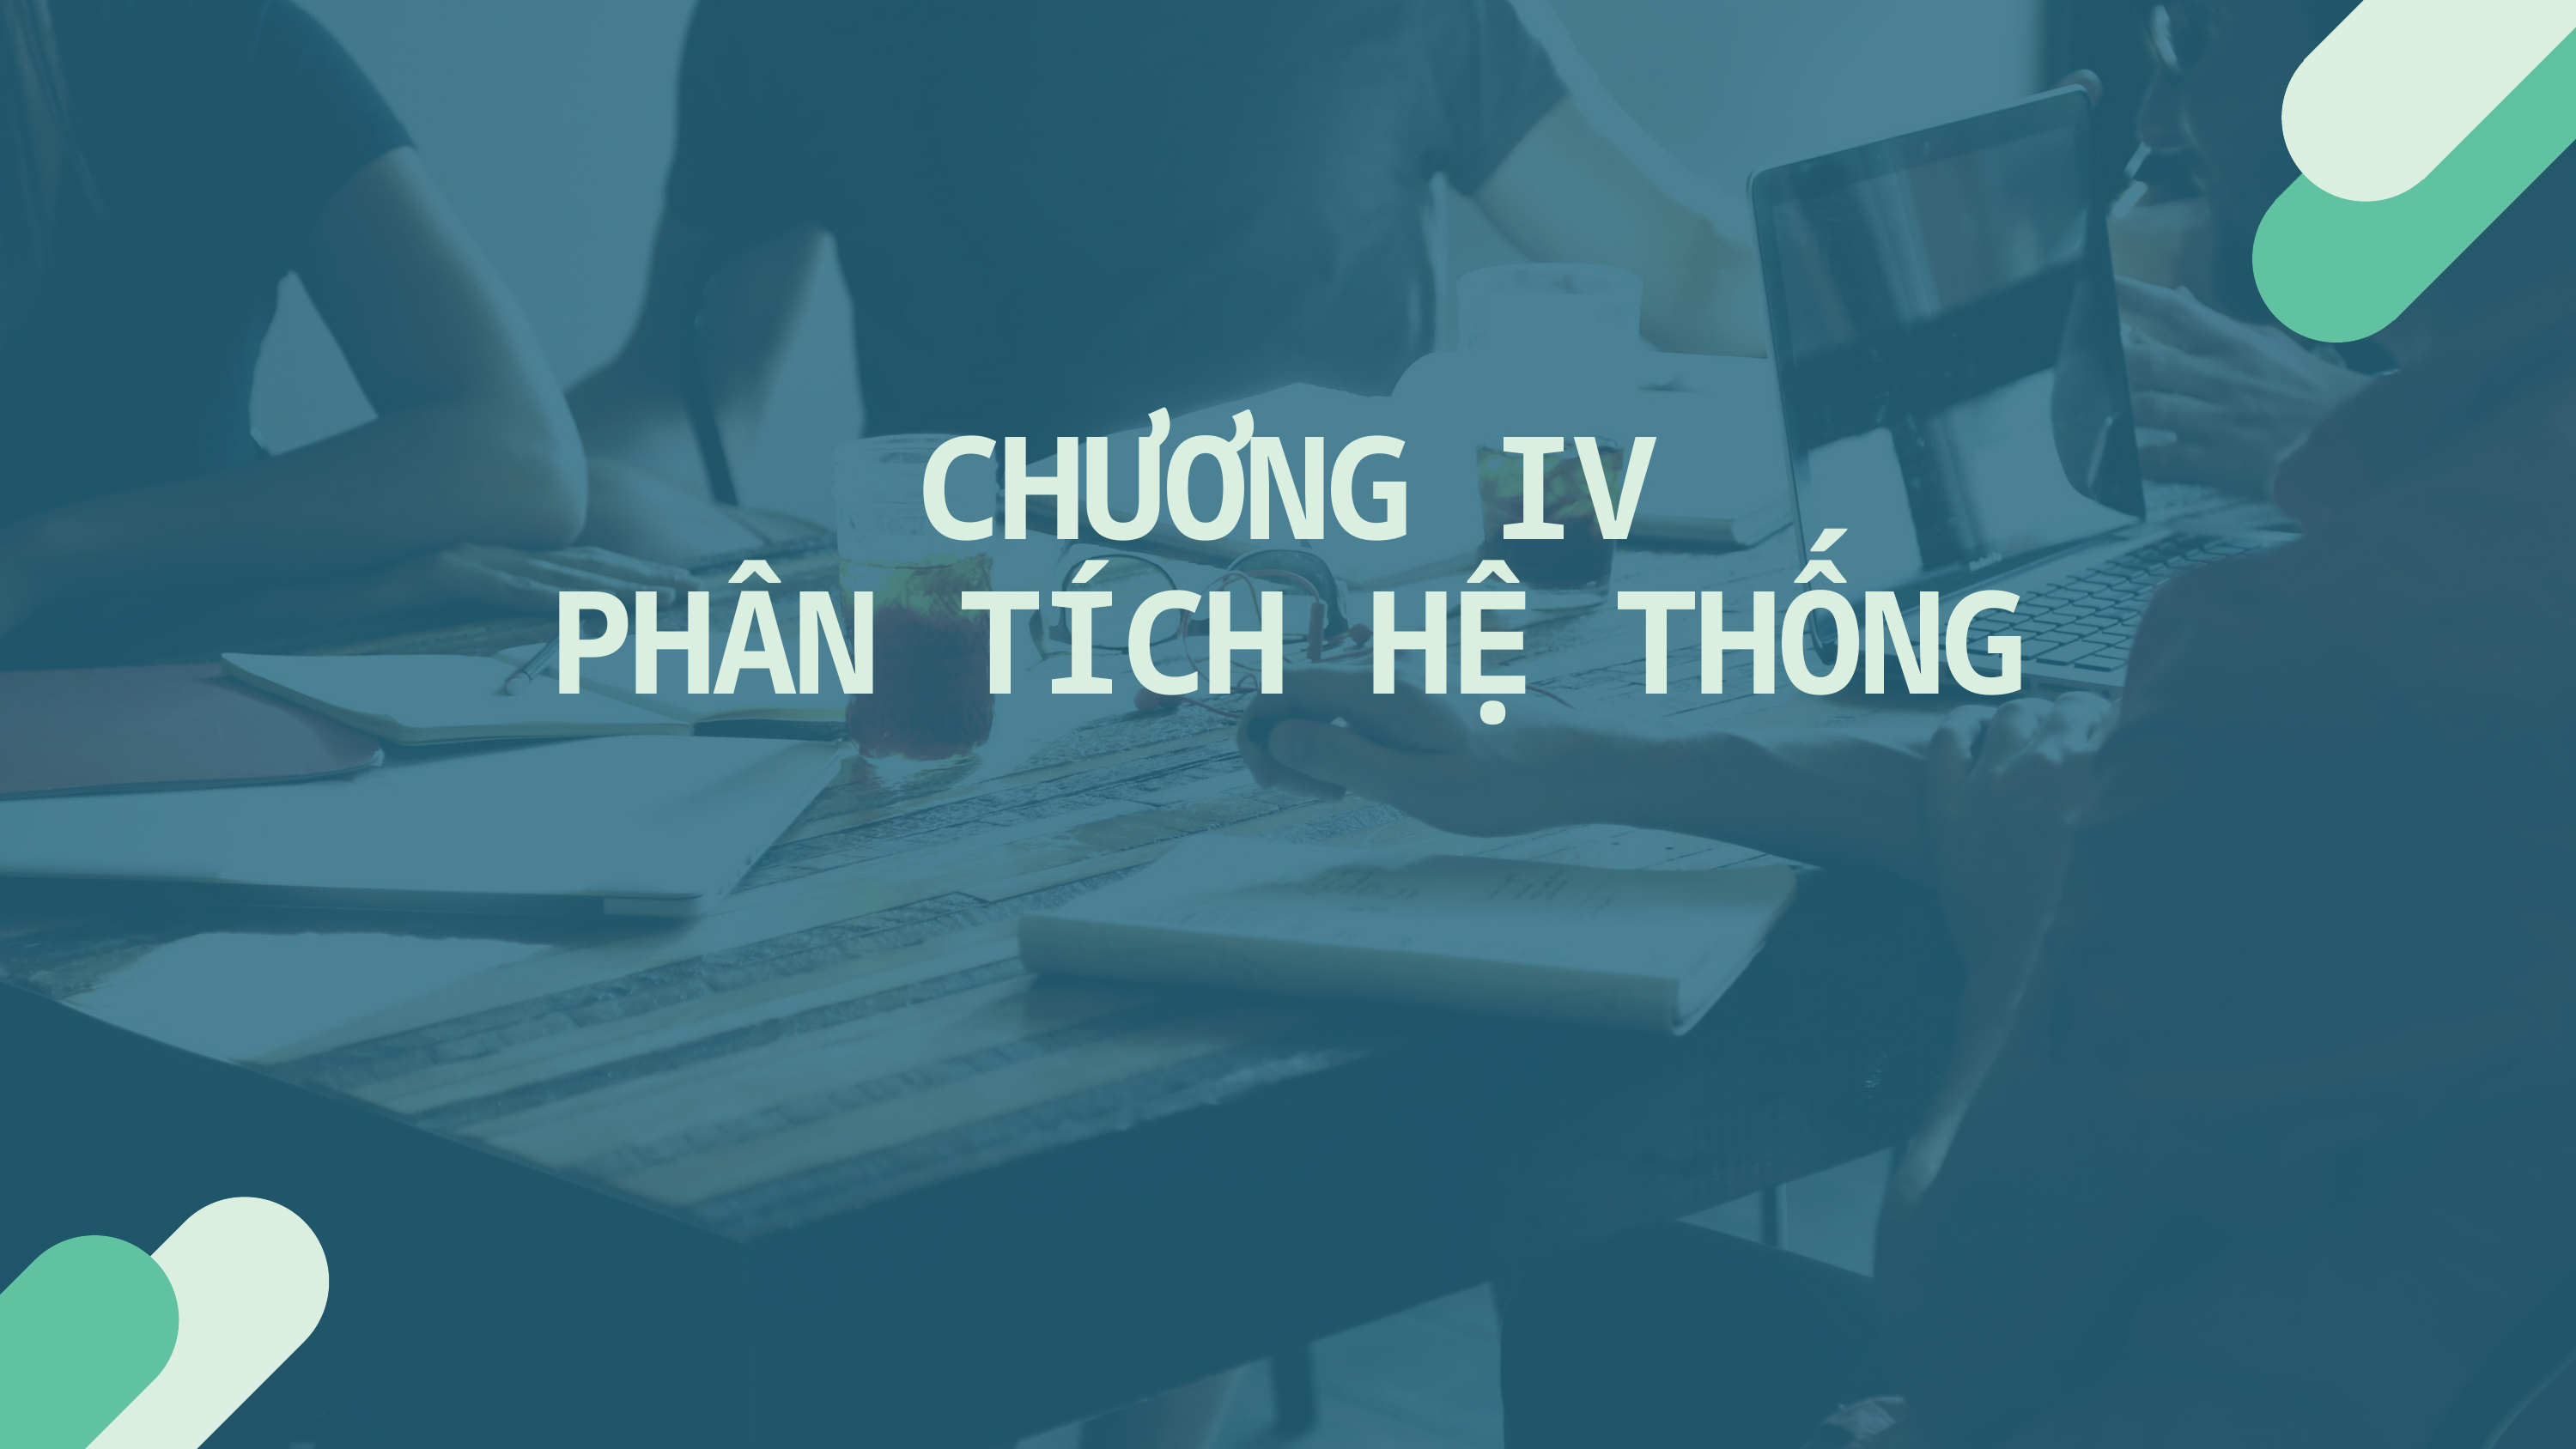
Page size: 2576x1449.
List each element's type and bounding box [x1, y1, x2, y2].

picture [0, 0, 2576, 1449]
text_box [2203, 0, 2576, 392]
text_box [0, 1151, 375, 1449]
